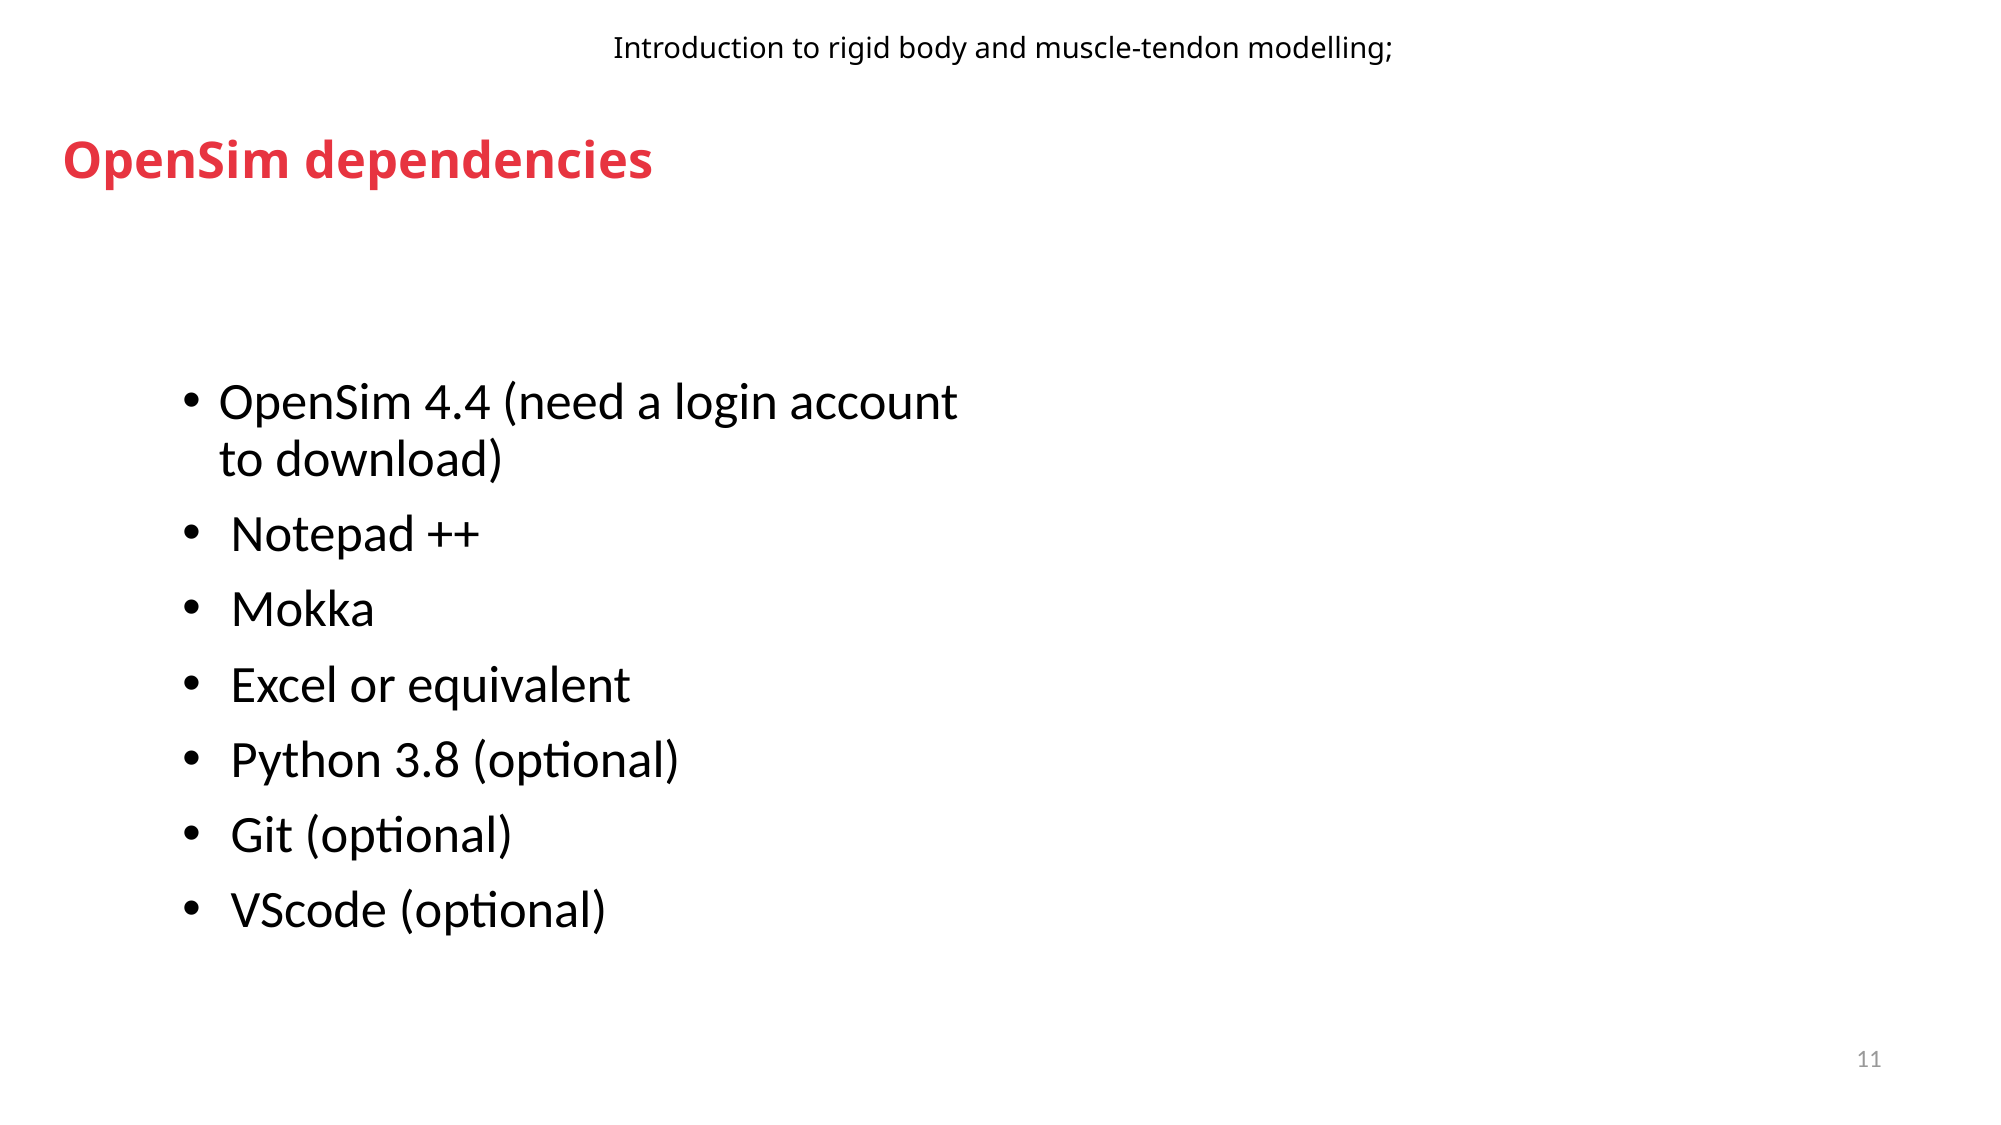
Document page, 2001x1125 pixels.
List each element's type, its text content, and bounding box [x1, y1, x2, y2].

list OpenSim 4.4 (need a login account to download) Notepad ++ Mokka Excel or equivalent Python 3.8 (optional) Git (optional) VScode (optional) [167, 285, 1029, 948]
text_box Introduction to rigid body and muscle-tendon modelling; [335, 22, 1665, 72]
title OpenSim dependencies [47, 120, 765, 230]
slide_number 11 [1375, 1042, 1882, 1103]
